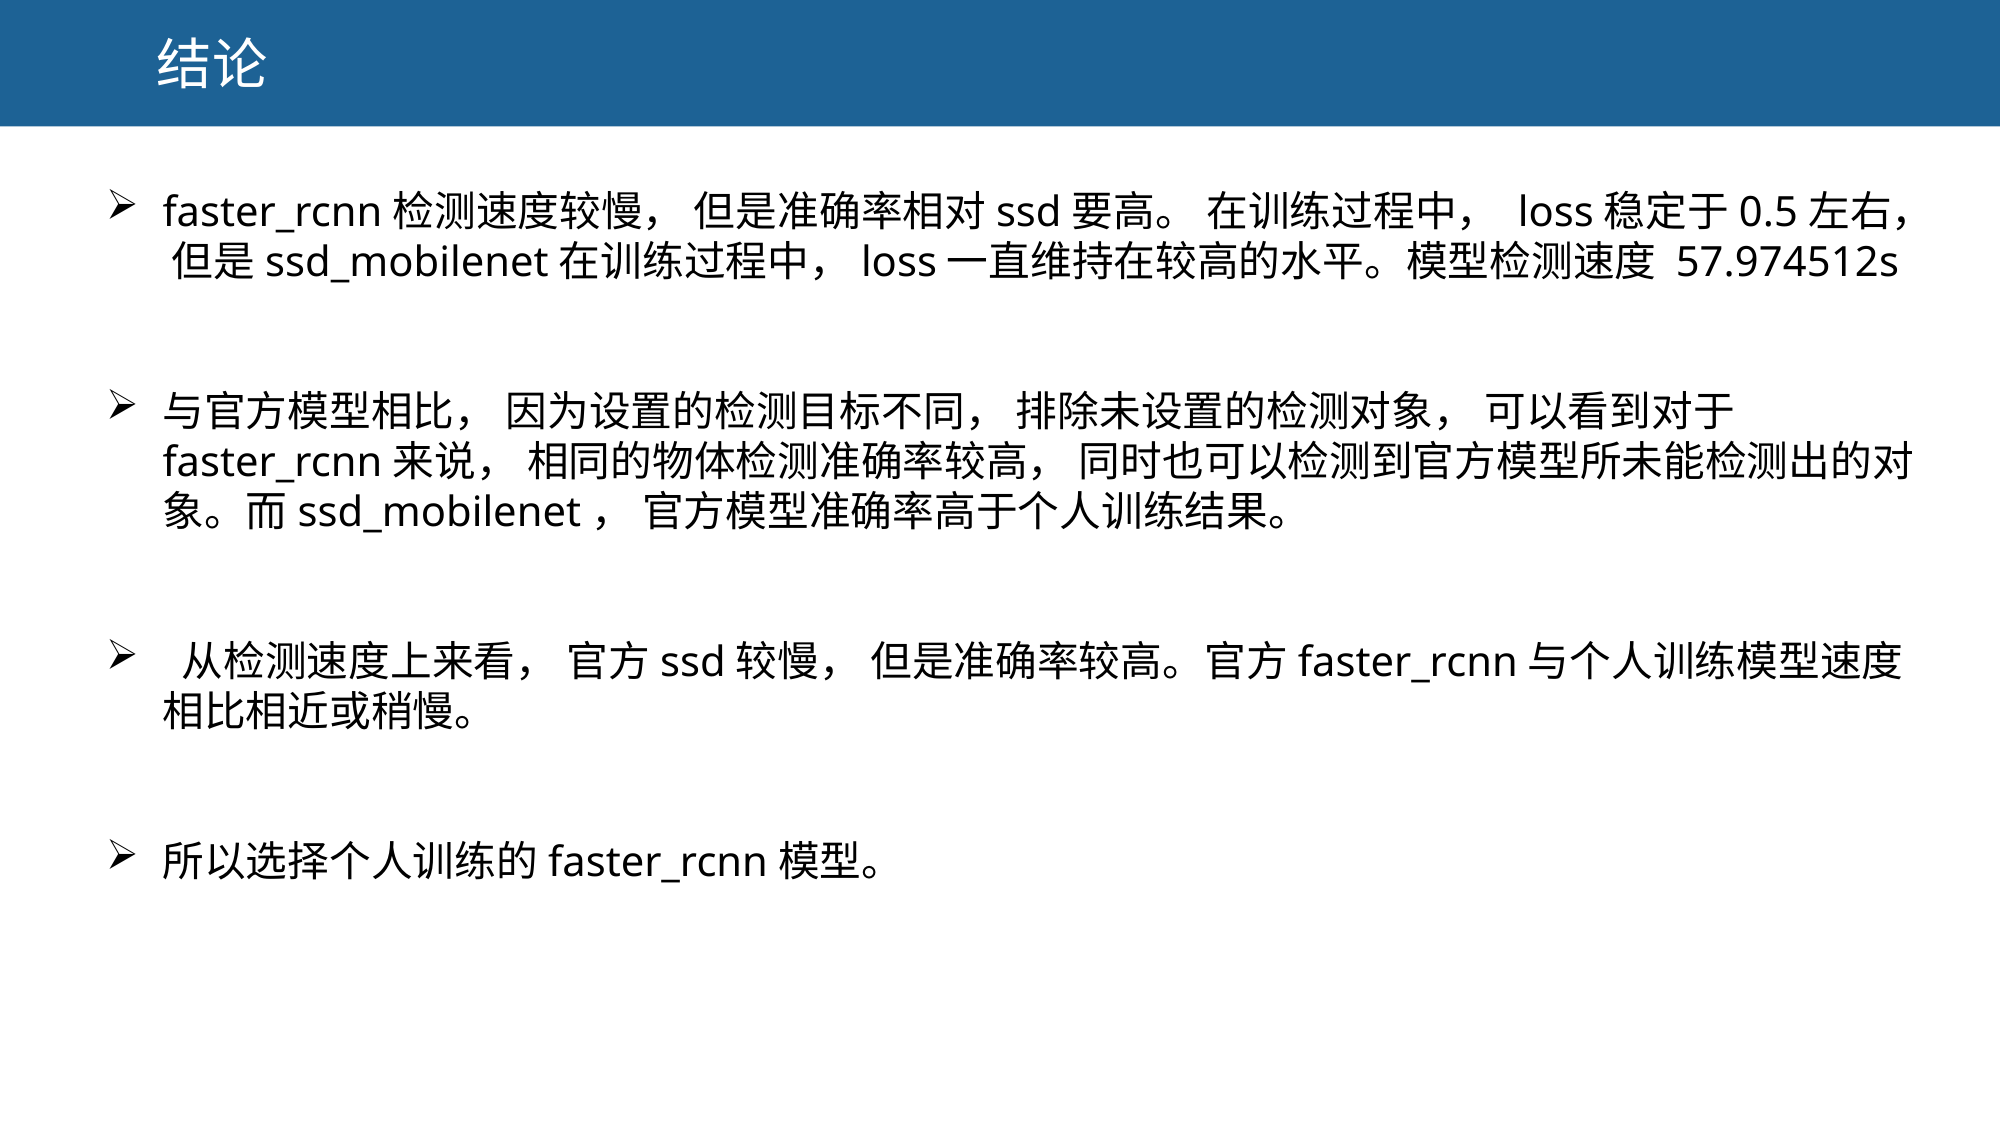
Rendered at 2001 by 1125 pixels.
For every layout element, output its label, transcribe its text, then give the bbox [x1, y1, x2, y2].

text_box faster_rcnn检测速度较慢， 但是准确率相对ssd要高。 在训练过程中， loss稳定于0.5左右， 但是ssd_mobilenet在训练过程中，loss一直维持在较高的水平。模型检测速度 57.974512s 与官方模型相比， 因为设置的检测目标不同， 排除未设置的检测对象， 可以看到对于faster_rcnn来说， 相同的物体检测准确率较高， 同时也可以检测到官方模型所未能检测出的对象。而ssd_mobilenet， 官方模型准确率高于个人训练结果。 从检测速度上来看， 官方ssd较慢， 但是准确率较高。官方faster_rcnn与个人训练模型速度相比相近或稍慢。 所以选择个人训练的faster_rcnn模型。 [91, 177, 1949, 943]
text_box [0, 0, 2000, 125]
text_box 结论 [141, 21, 922, 104]
